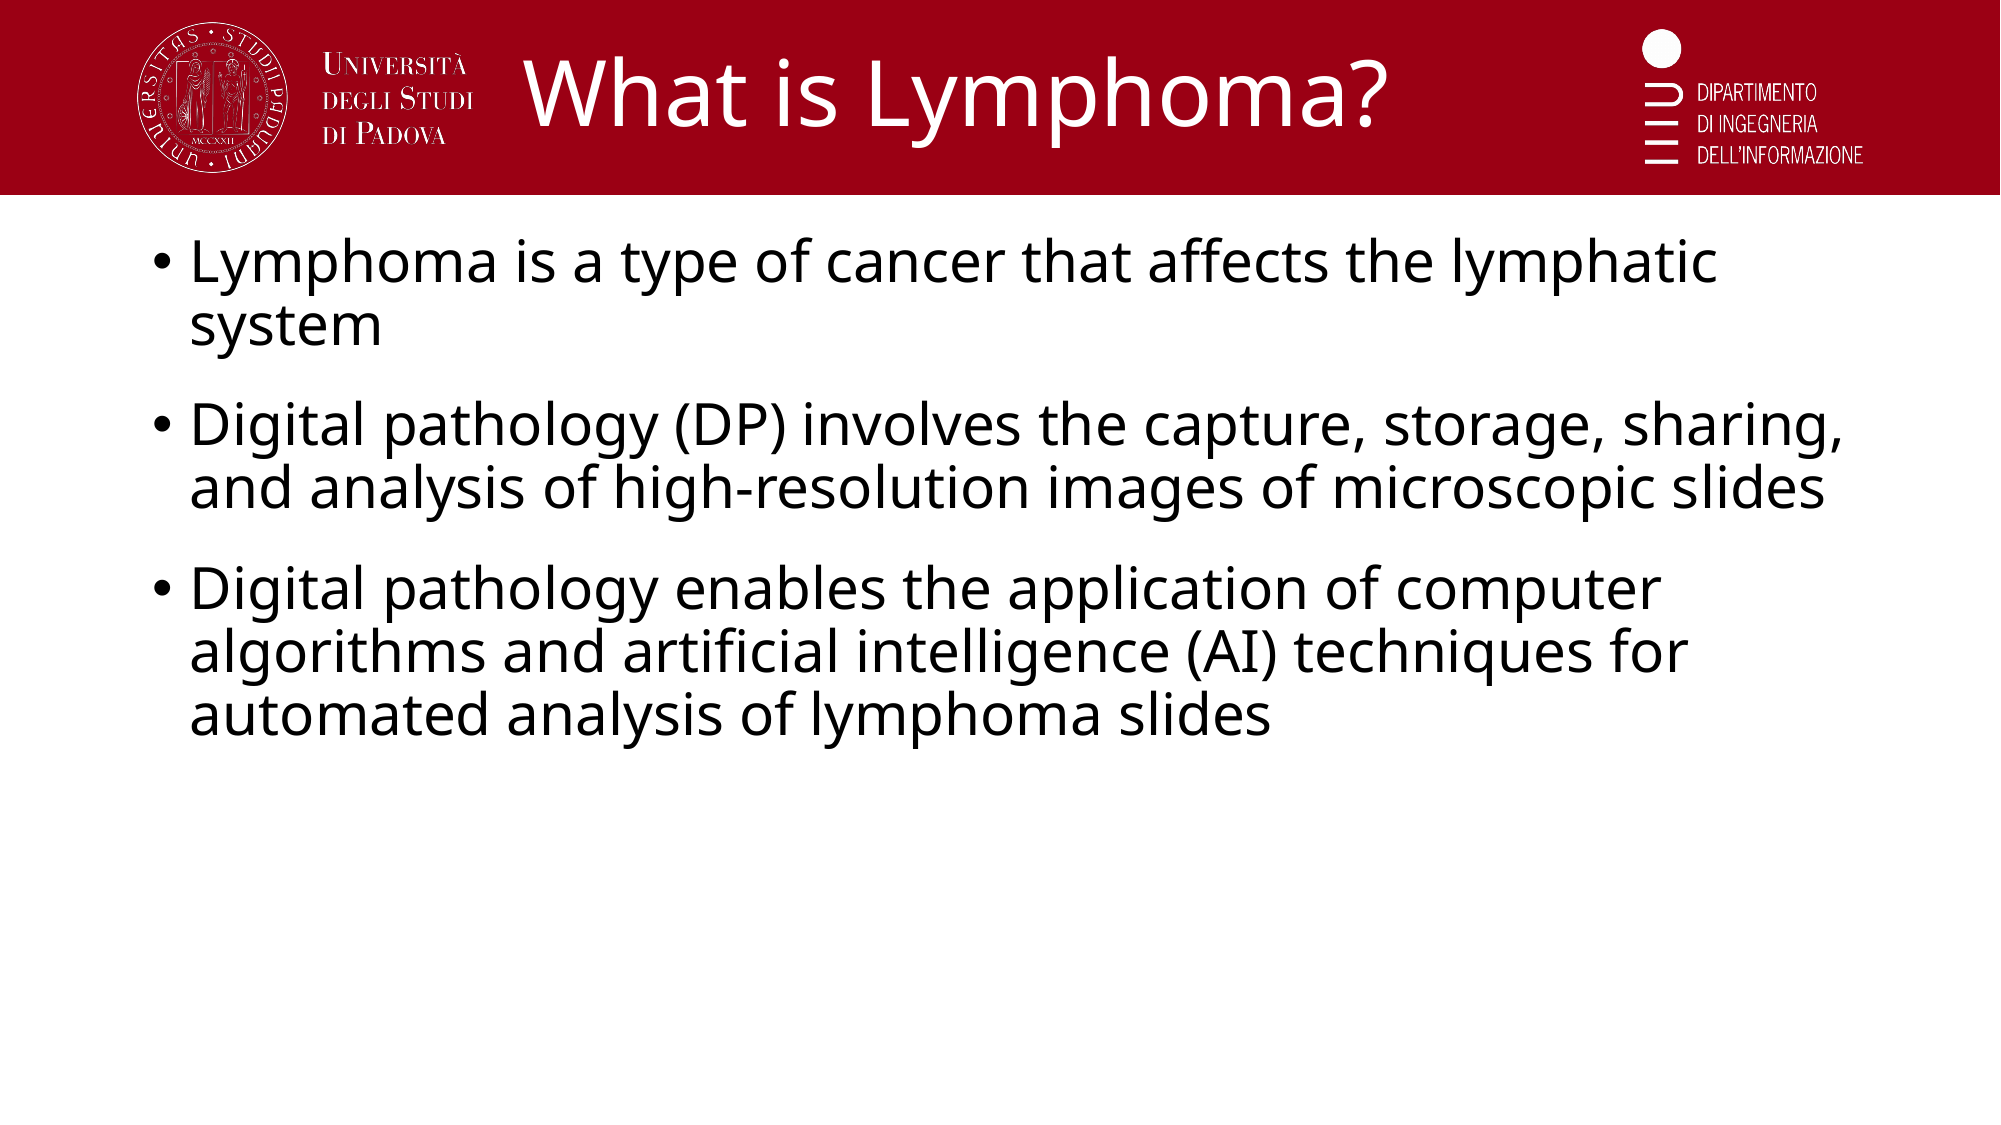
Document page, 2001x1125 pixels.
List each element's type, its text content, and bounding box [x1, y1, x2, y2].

list Lymphoma is a type of cancer that affects the lymphatic system Digital pathology (DP) involves the capture, storage, sharing, and analysis of high-resolution images of microscopic slides Digital pathology enables the application of computer algorithms and artificial intelligence (AI) techniques for automated analysis of lymphoma slides [137, 224, 1863, 1014]
picture [1642, 29, 1863, 164]
title What is Lymphoma? [507, 21, 1564, 172]
picture [137, 22, 473, 173]
